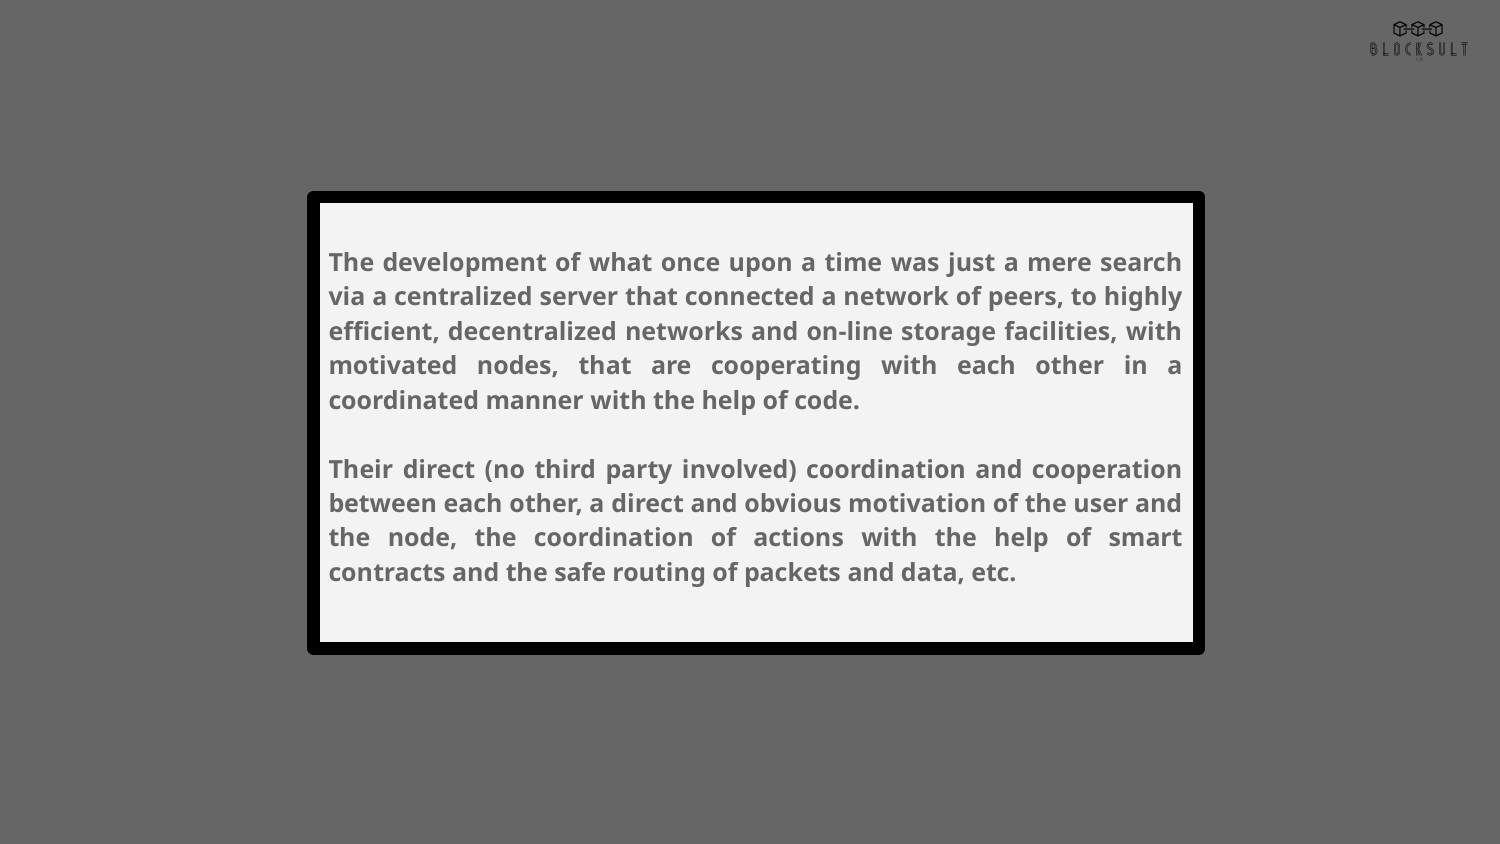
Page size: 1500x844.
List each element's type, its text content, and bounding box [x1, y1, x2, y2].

picture [1329, 0, 1500, 108]
text_box The development of what once upon a time was just a mere search via a centralized server that connected a network of peers, to highly efficient, decentralized networks and on-line storage facilities, with motivated nodes, that are cooperating with each other in a coordinated manner with the help of code. Their direct (no third party involved) coordination and cooperation between each other, a direct and obvious motivation of the user and the node, the coordination of actions with the help of smart contracts and the safe routing of packets and data, etc. [313, 197, 1199, 649]
